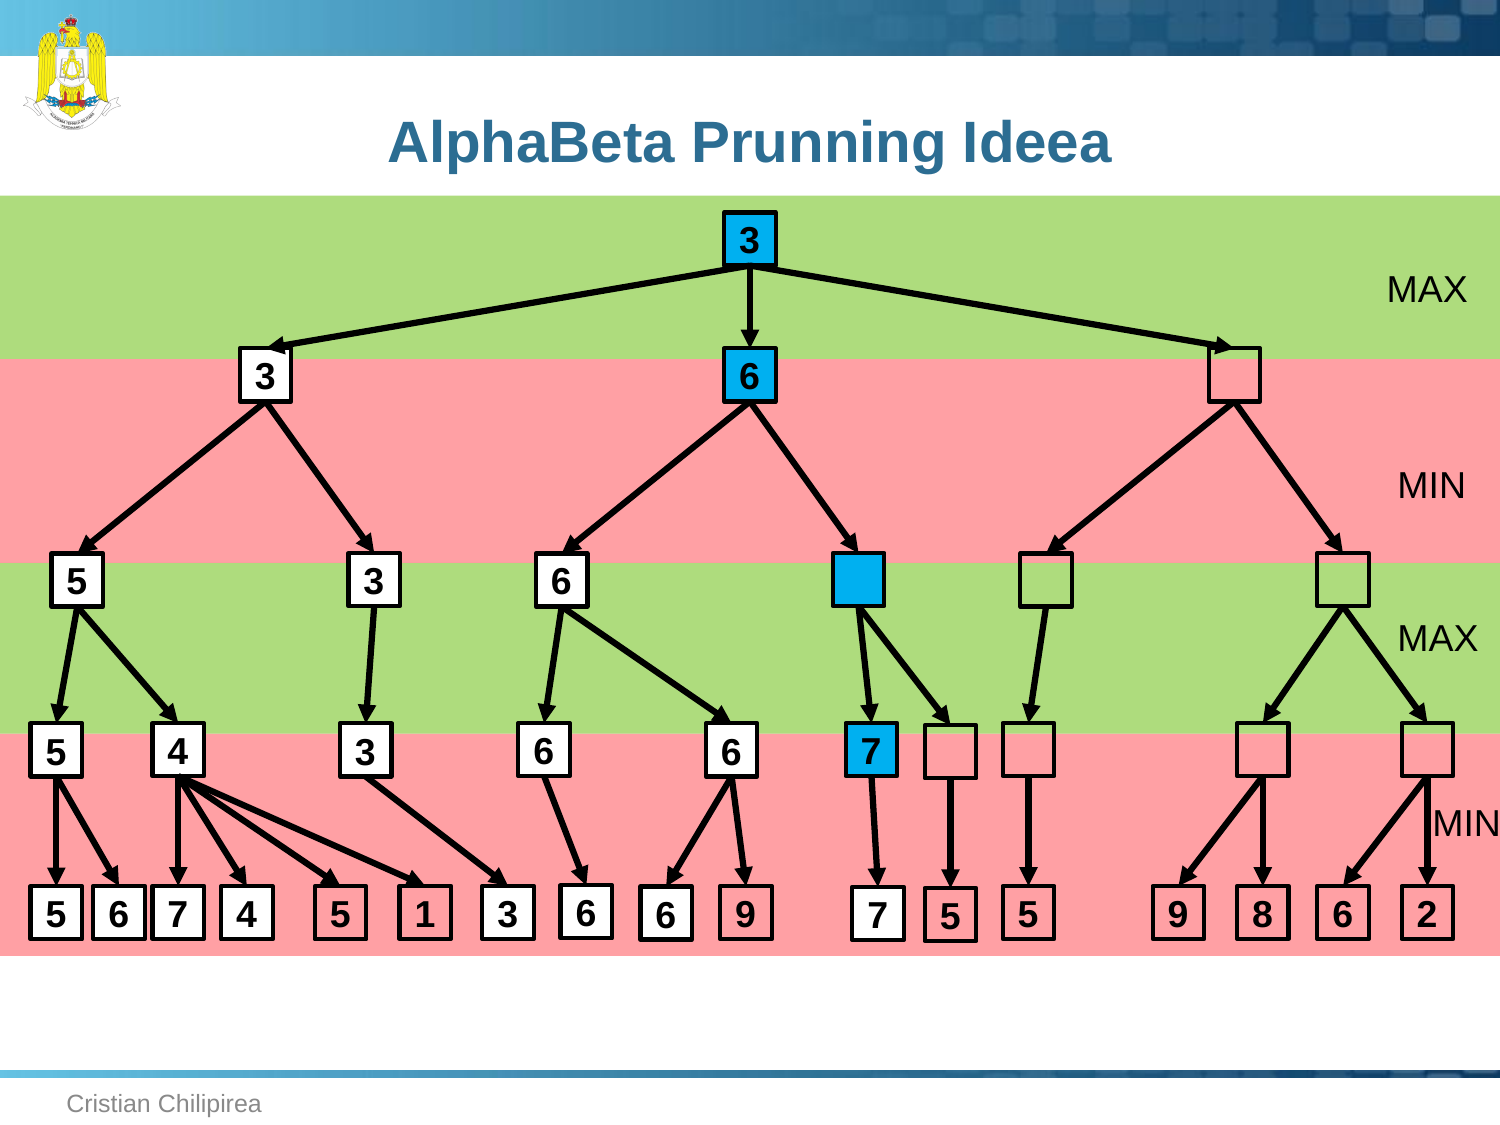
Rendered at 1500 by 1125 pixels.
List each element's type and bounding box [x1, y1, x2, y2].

picture [0, 0, 1500, 130]
picture [0, 1070, 1500, 1078]
text_box [0, 195, 1500, 956]
footer [51, 1083, 1157, 1125]
title [51, 102, 1449, 178]
